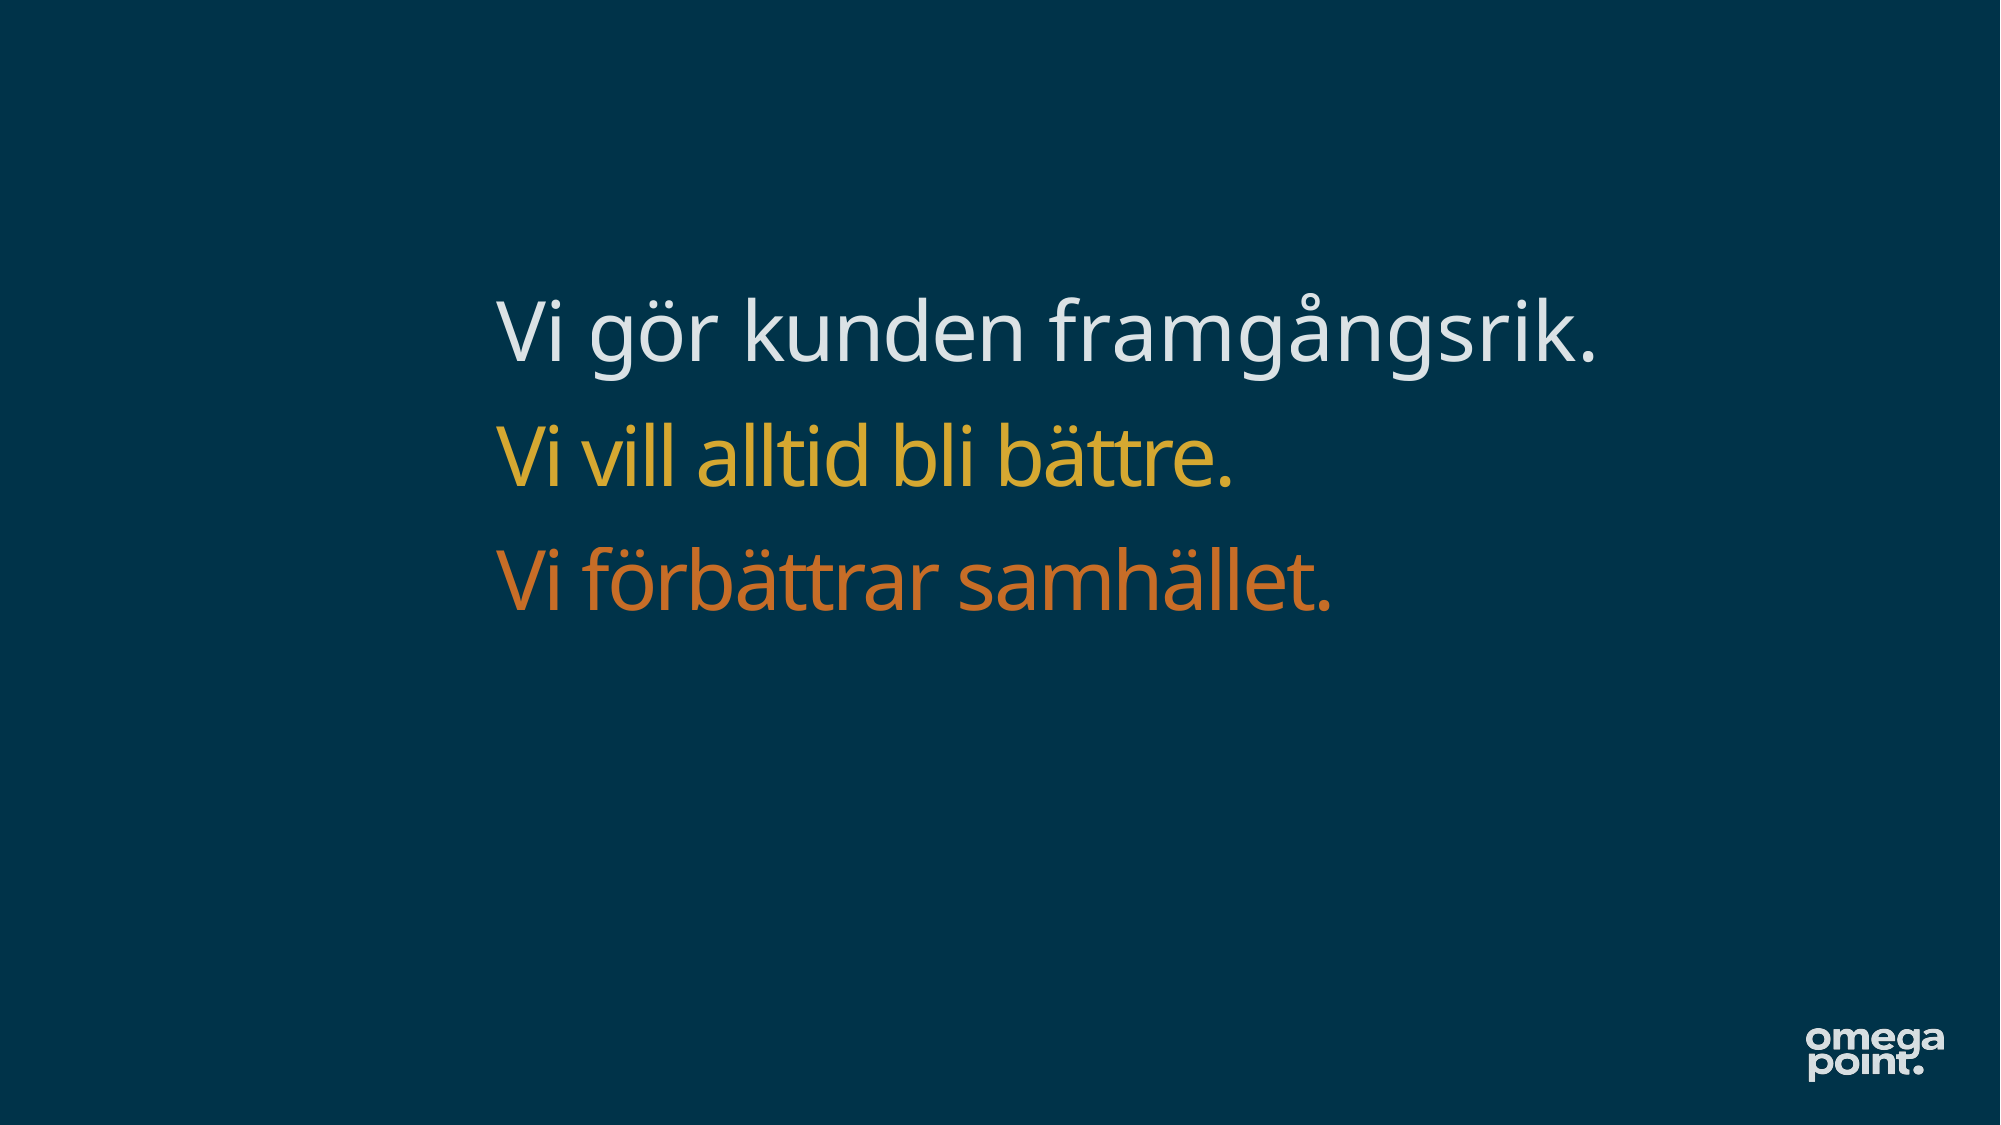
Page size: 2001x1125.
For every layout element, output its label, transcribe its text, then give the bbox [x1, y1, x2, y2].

picture [1922, 1029, 1943, 1049]
picture [1836, 1054, 1859, 1075]
picture [1872, 1029, 1895, 1050]
picture [1897, 1030, 1919, 1074]
picture [1873, 1054, 1895, 1074]
text_box Vi gör kunden framgångsrik. Vi vill alltid bli bättre. Vi förbättrar samhället. [494, 253, 1853, 628]
picture [1809, 1054, 1833, 1081]
picture [1863, 1054, 1868, 1074]
picture [1834, 1029, 1868, 1049]
picture [1807, 1029, 1830, 1049]
picture [1914, 1066, 1923, 1074]
